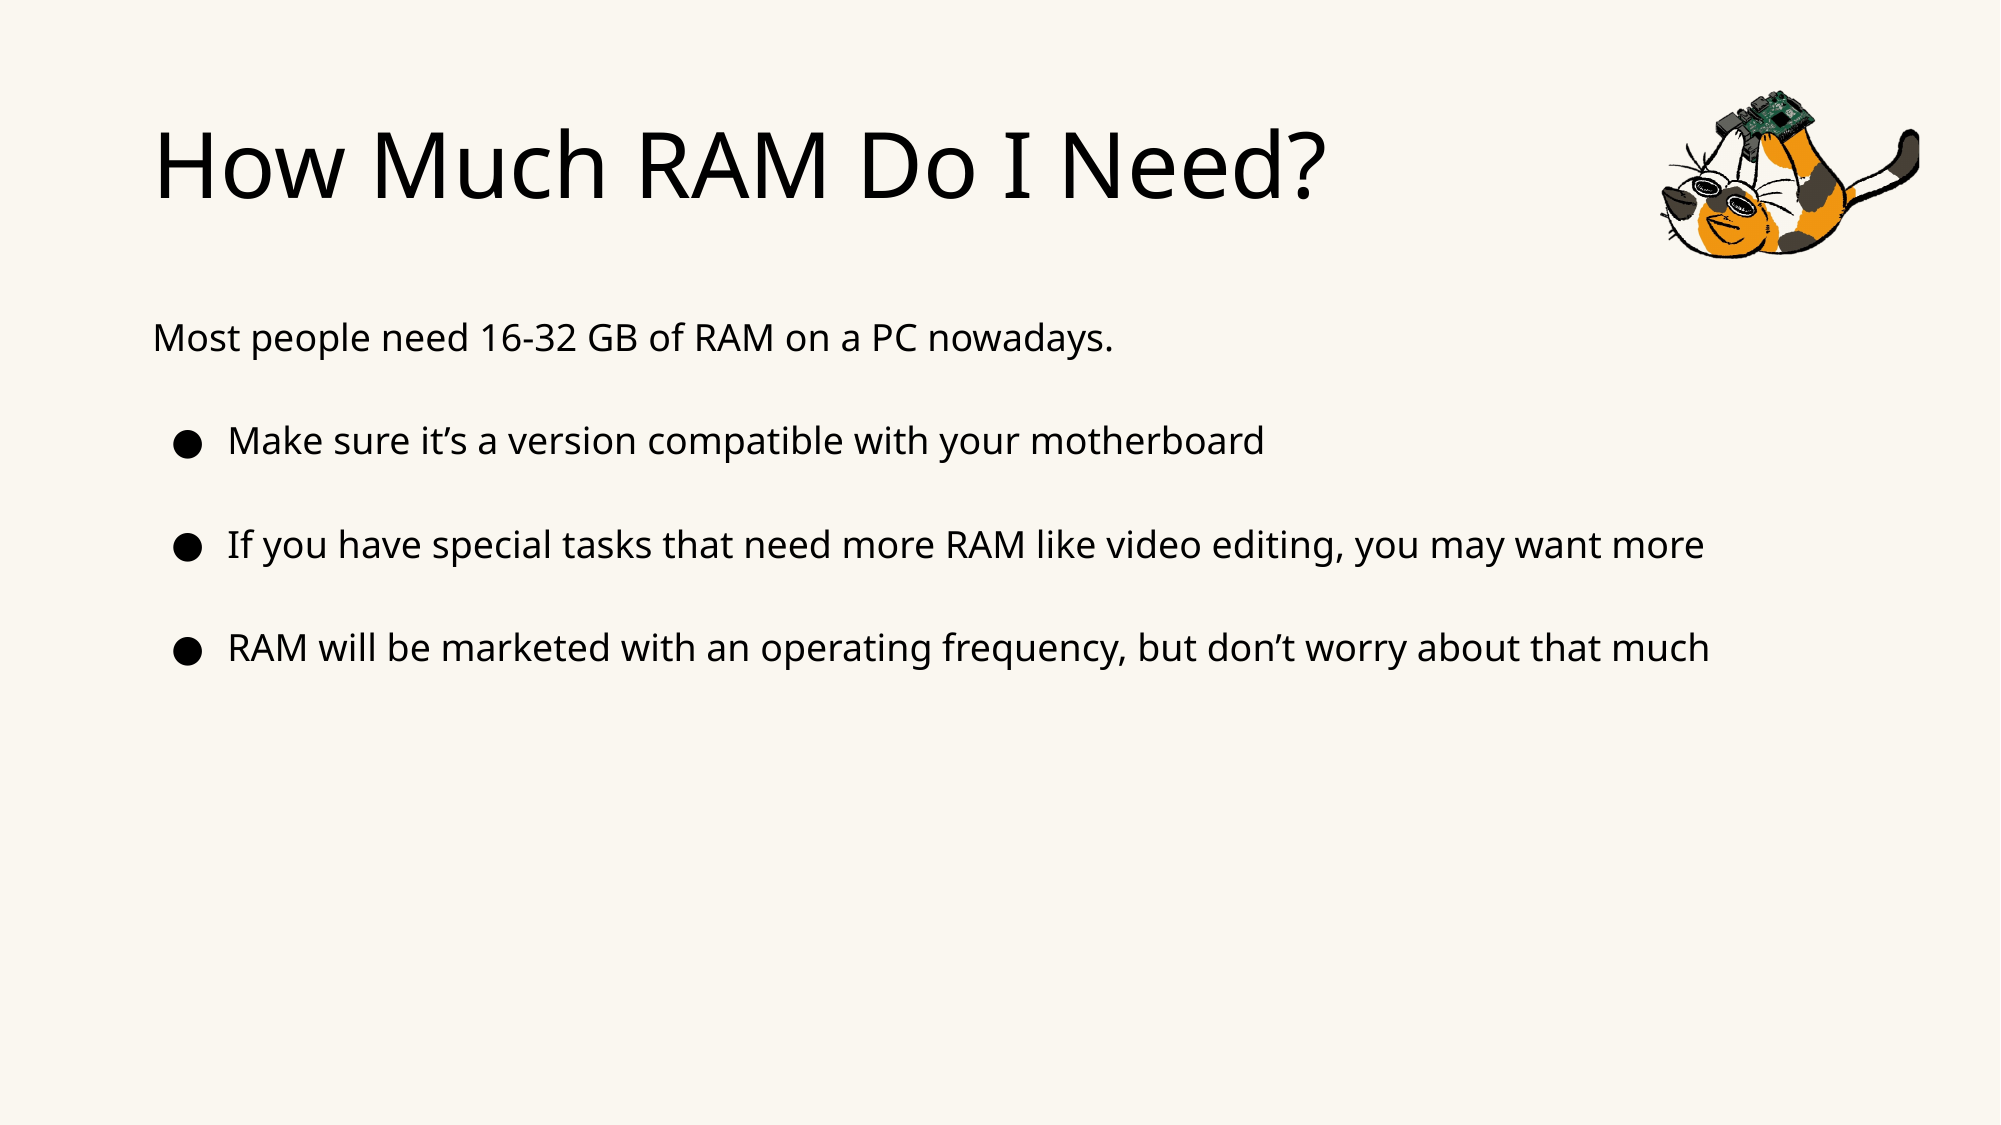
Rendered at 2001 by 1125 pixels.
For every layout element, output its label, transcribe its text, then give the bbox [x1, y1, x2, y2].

picture [1648, 59, 1920, 278]
title How Much RAM Do I Need? [137, 59, 1647, 278]
list Most people need 16-32 GB of RAM on a PC nowadays. Make sure it’s a version compatible with your motherboard If you have special tasks that need more RAM like video editing, you may want more RAM will be marketed with an operating frequency, but don’t worry about that much [137, 299, 1863, 1014]
